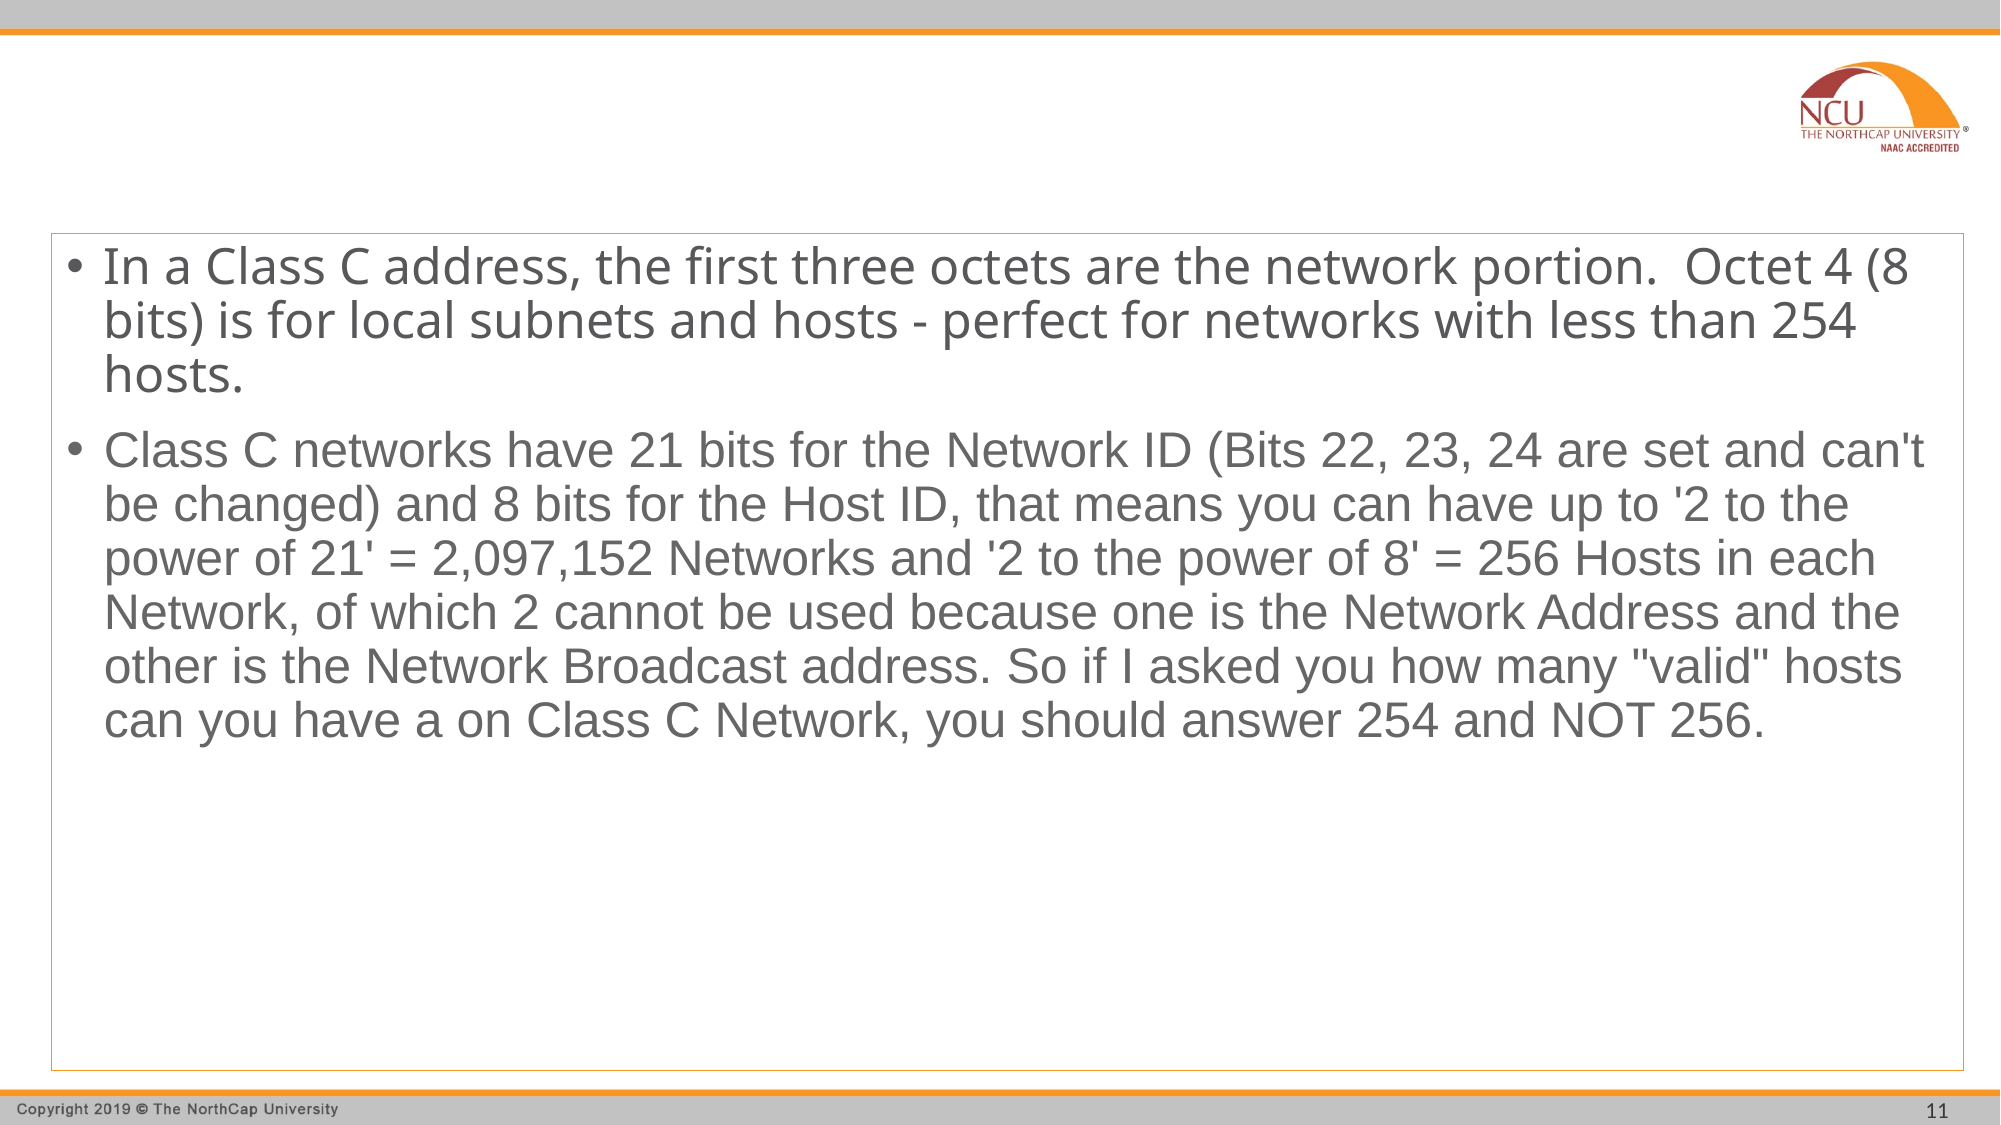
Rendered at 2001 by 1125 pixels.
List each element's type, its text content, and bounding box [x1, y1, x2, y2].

list In a Class C address, the first three octets are the network portion. Octet 4 (8 bits) is for local subnets and hosts - perfect for networks with less than 254 hosts. Class C networks have 21 bits for the Network ID (Bits 22, 23, 24 are set and can't be changed) and 8 bits for the Host ID, that means you can have up to '2 to the power of 21' = 2,097,152 Networks and '2 to the power of 8' = 256 Hosts in each Network, of which 2 cannot be used because one is the Network Address and the other is the Network Broadcast address. So if I asked you how many "valid" hosts can you have a on Class C Network, you should answer 254 and NOT 256. [51, 233, 1964, 1071]
slide_number 11 [1791, 1094, 1964, 1125]
picture [0, 0, 2000, 1125]
